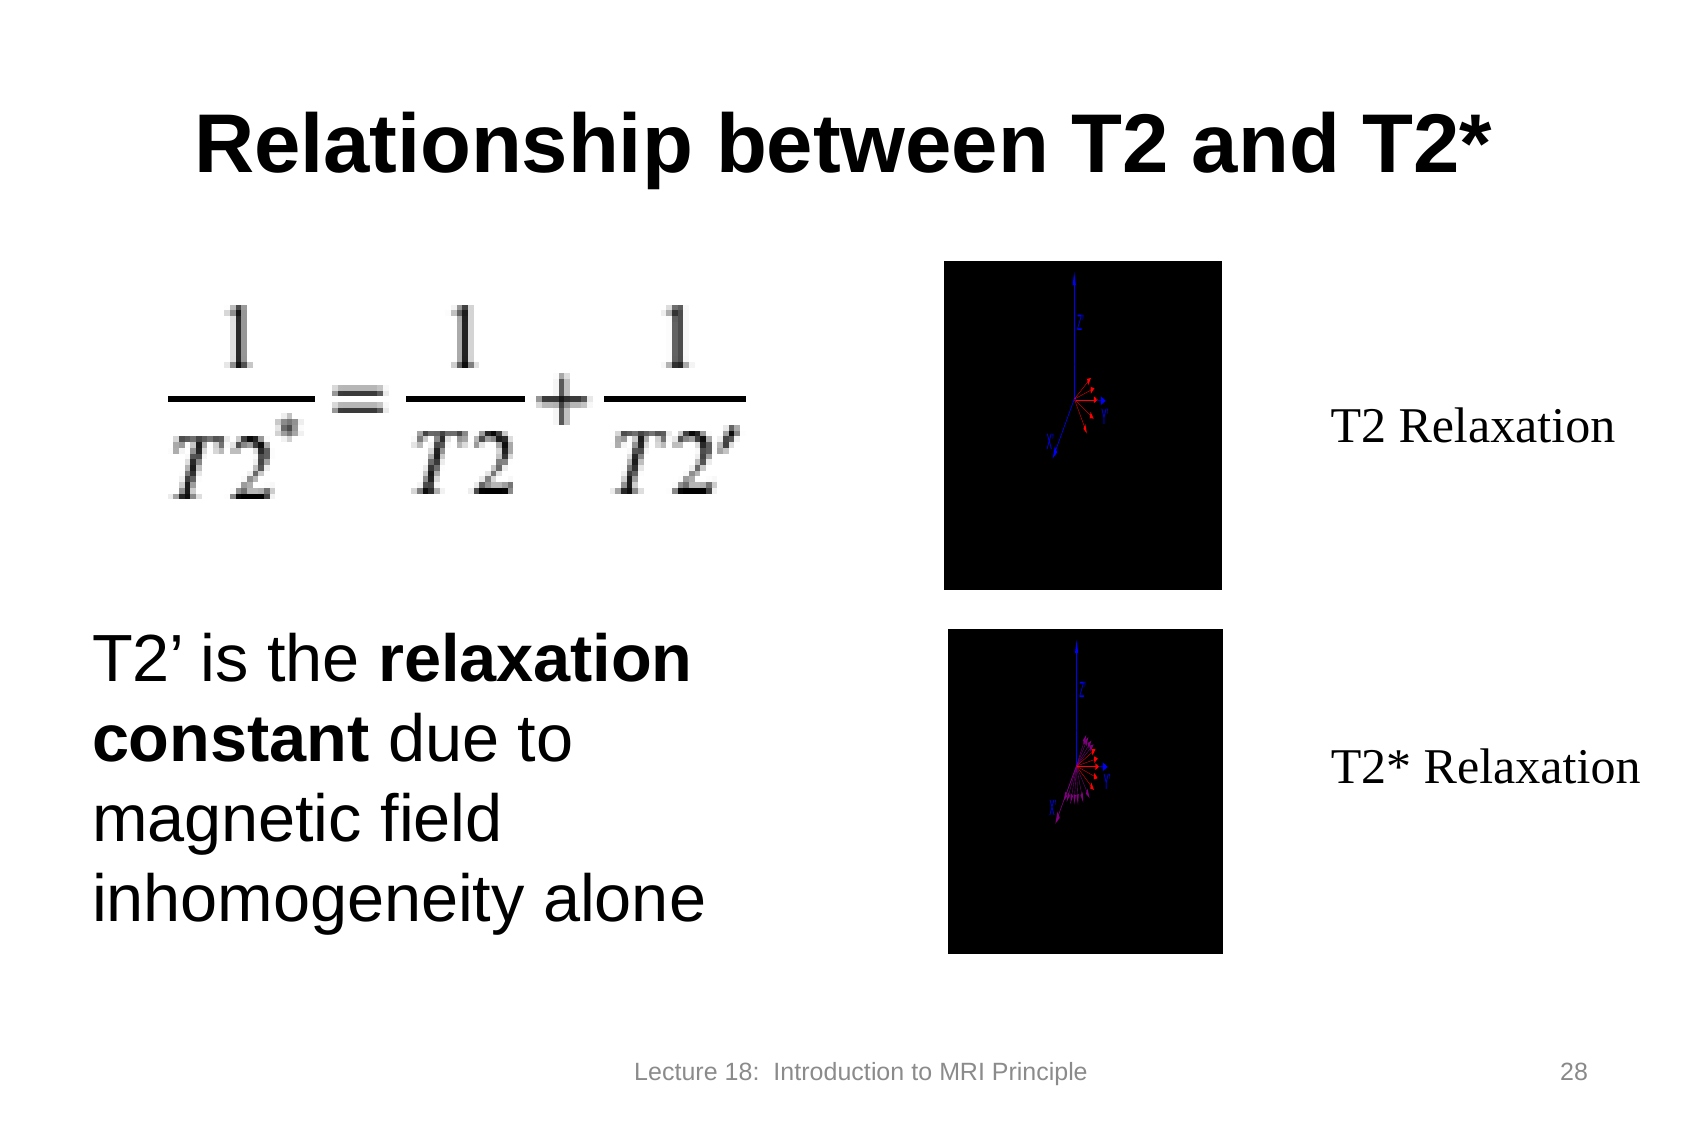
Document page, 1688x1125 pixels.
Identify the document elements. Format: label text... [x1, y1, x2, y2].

footer Lecture 18: Introduction to MRI Principle [576, 1042, 1111, 1103]
text_box T2 Relaxation [1280, 394, 1631, 460]
slide_number 28 [1209, 1042, 1604, 1103]
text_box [954, 634, 1217, 948]
title Relationship between T2 and T2* [84, 45, 1604, 233]
picture [151, 265, 764, 512]
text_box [950, 266, 1217, 585]
text_box T2* Relaxation [1280, 735, 1656, 802]
list T2’ is the relaxation constant due to magnetic field inhomogeneity alone [77, 607, 829, 958]
